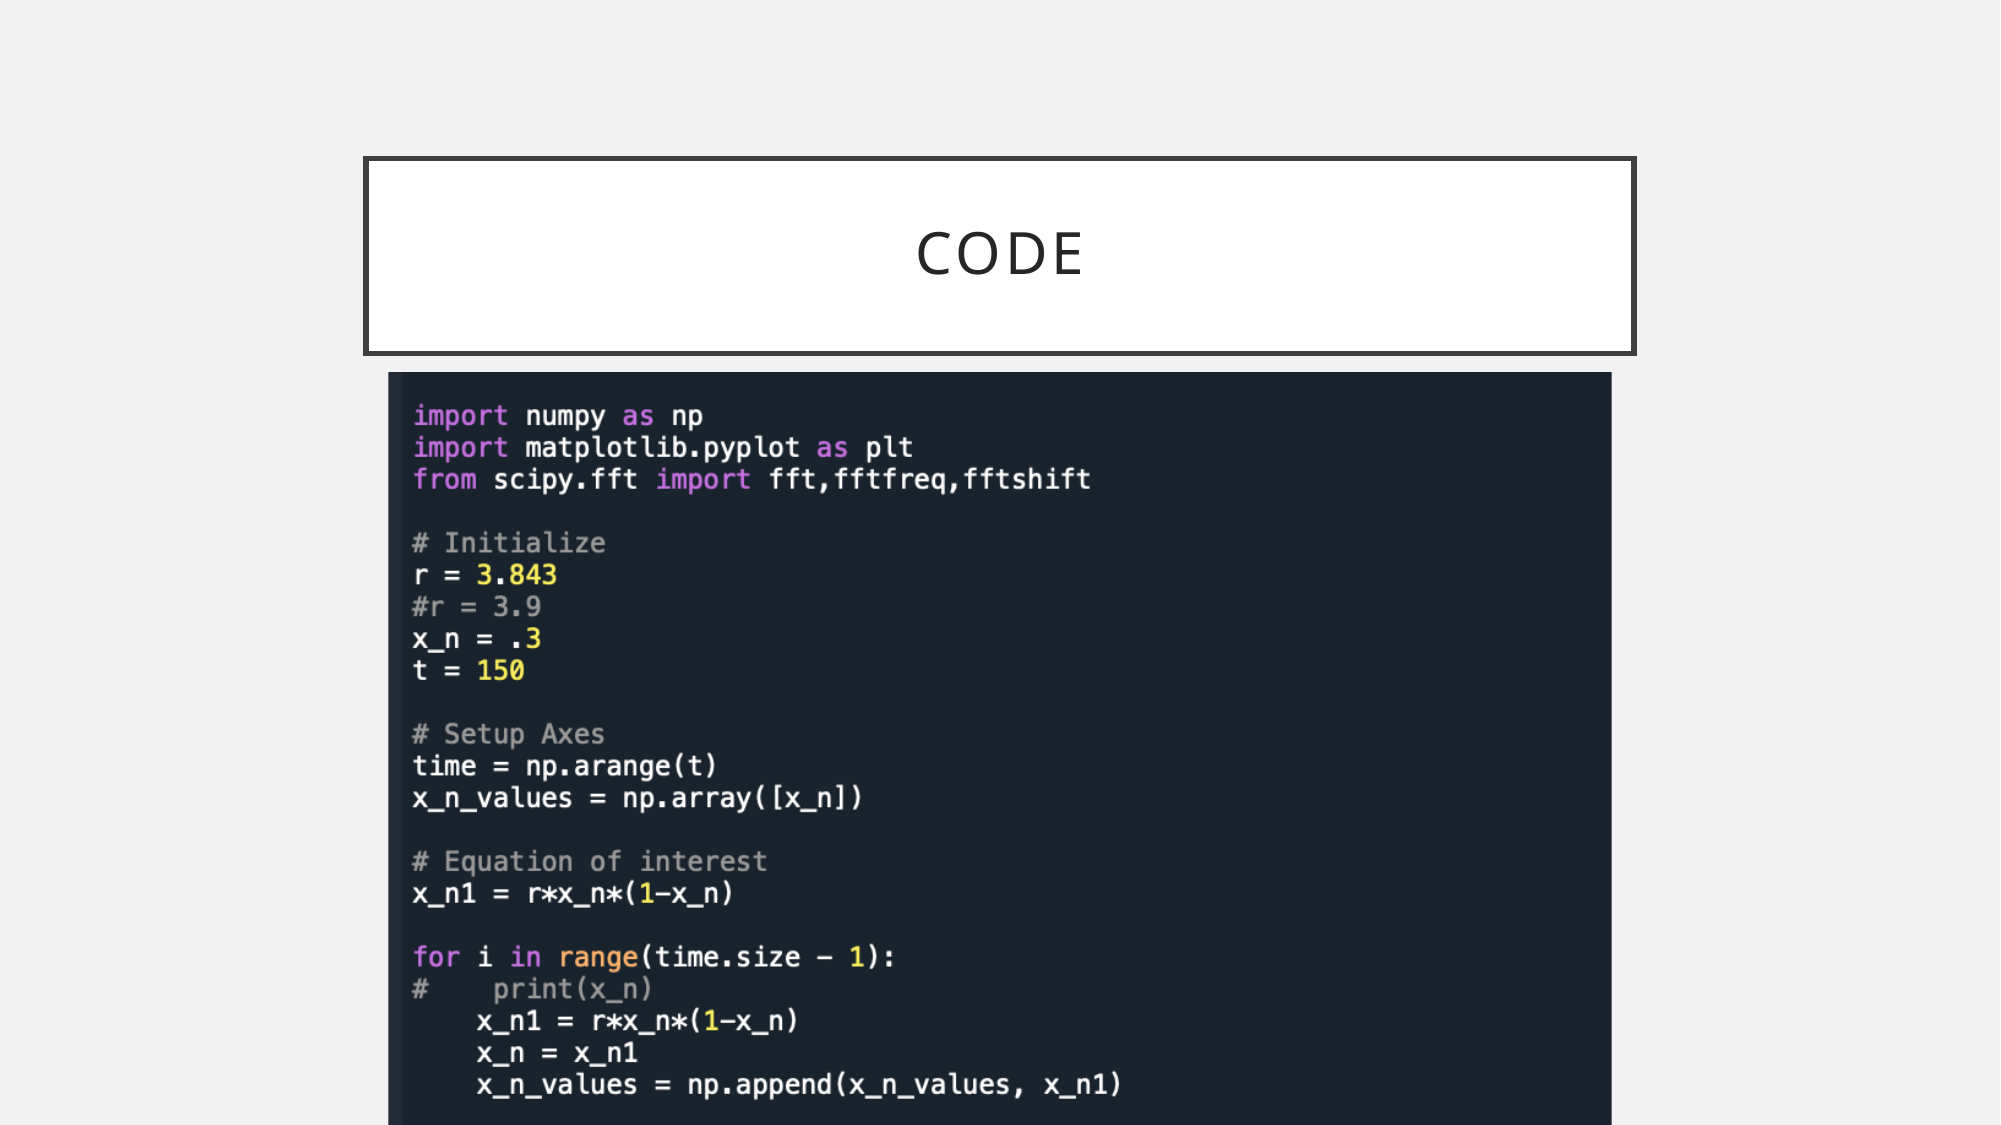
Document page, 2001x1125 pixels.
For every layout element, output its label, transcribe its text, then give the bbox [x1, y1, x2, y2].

title Code [363, 156, 1637, 356]
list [388, 372, 1612, 1125]
